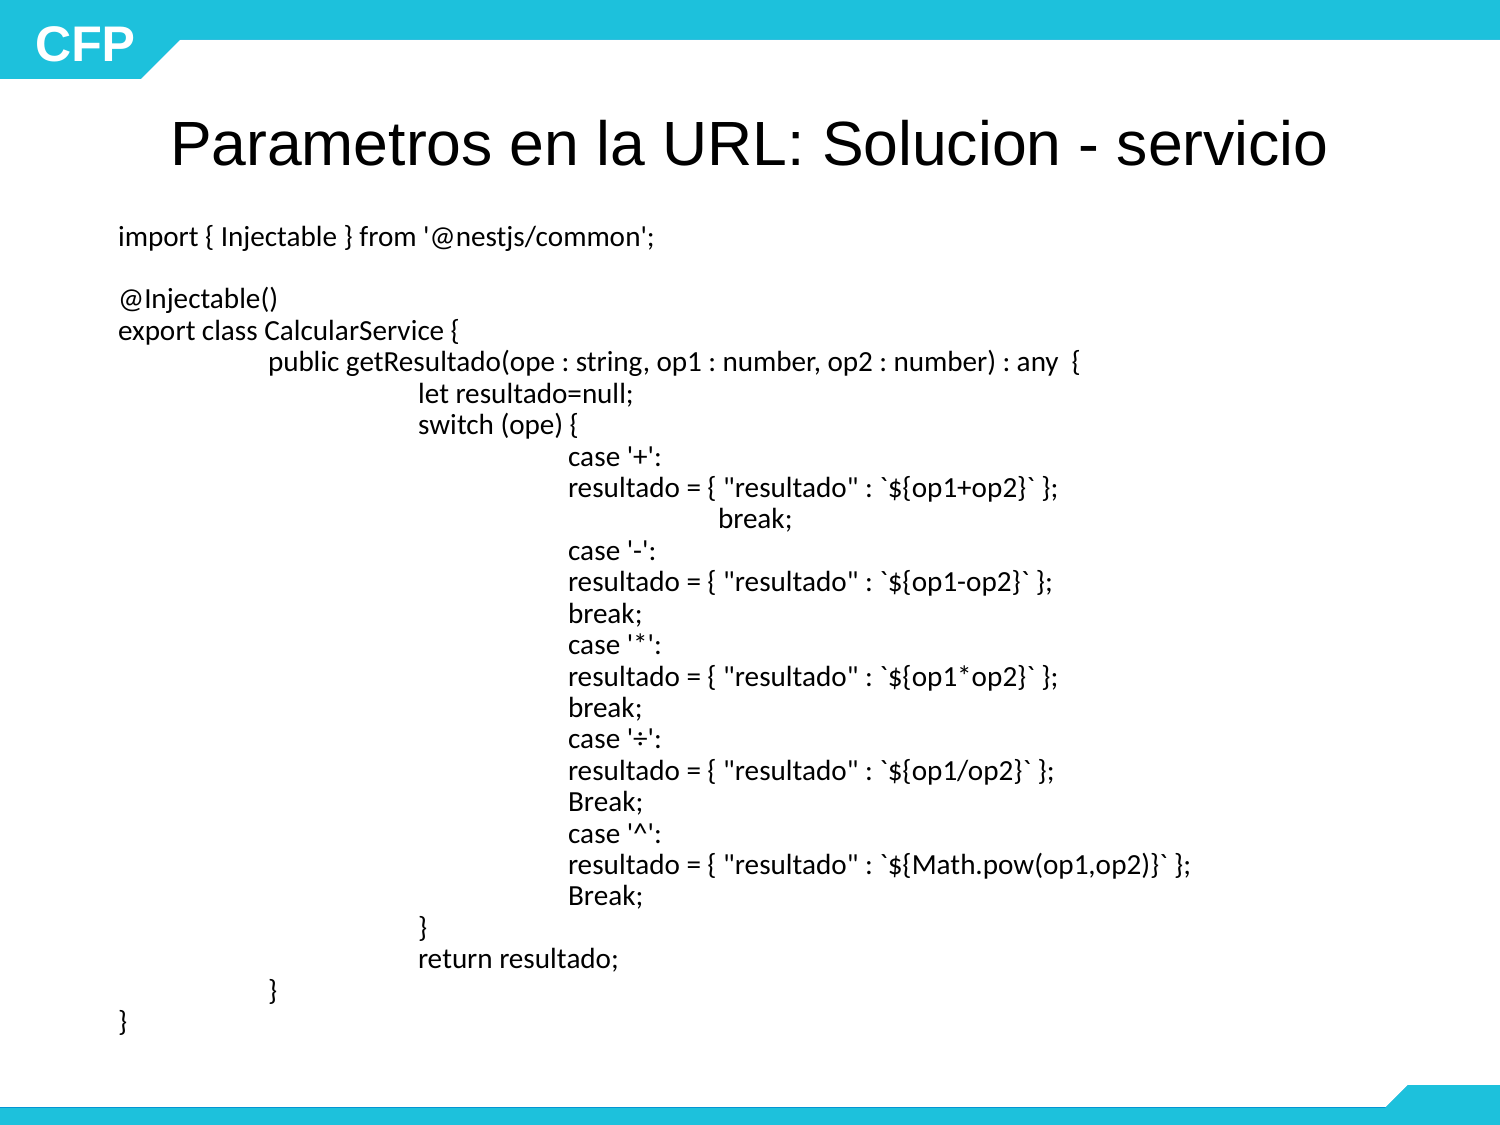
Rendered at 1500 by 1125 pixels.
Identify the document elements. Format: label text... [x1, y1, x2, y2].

title Parametros en la URL: Solucion - servicio [103, 45, 1397, 213]
list import { Injectable } from '@nestjs/common'; @Injectable() export class CalcularService { public getResultado(ope : string, op1 : number, op2 : number) : any { let resultado=null; switch (ope) { case '+': resultado = { "resultado" : `${op1+op2}` }; break; case '-': resultado = { "resultado" : `${op1-op2}` }; break; case '*': resultado = { "resultado" : `${op1*op2}` }; break; case '÷': resultado = { "resultado" : `${op1/op2}` }; Break; case '^': resultado = { "resultado" : `${Math.pow(op1,op2)}` }; Break; } return resultado; } } [103, 213, 1500, 1069]
